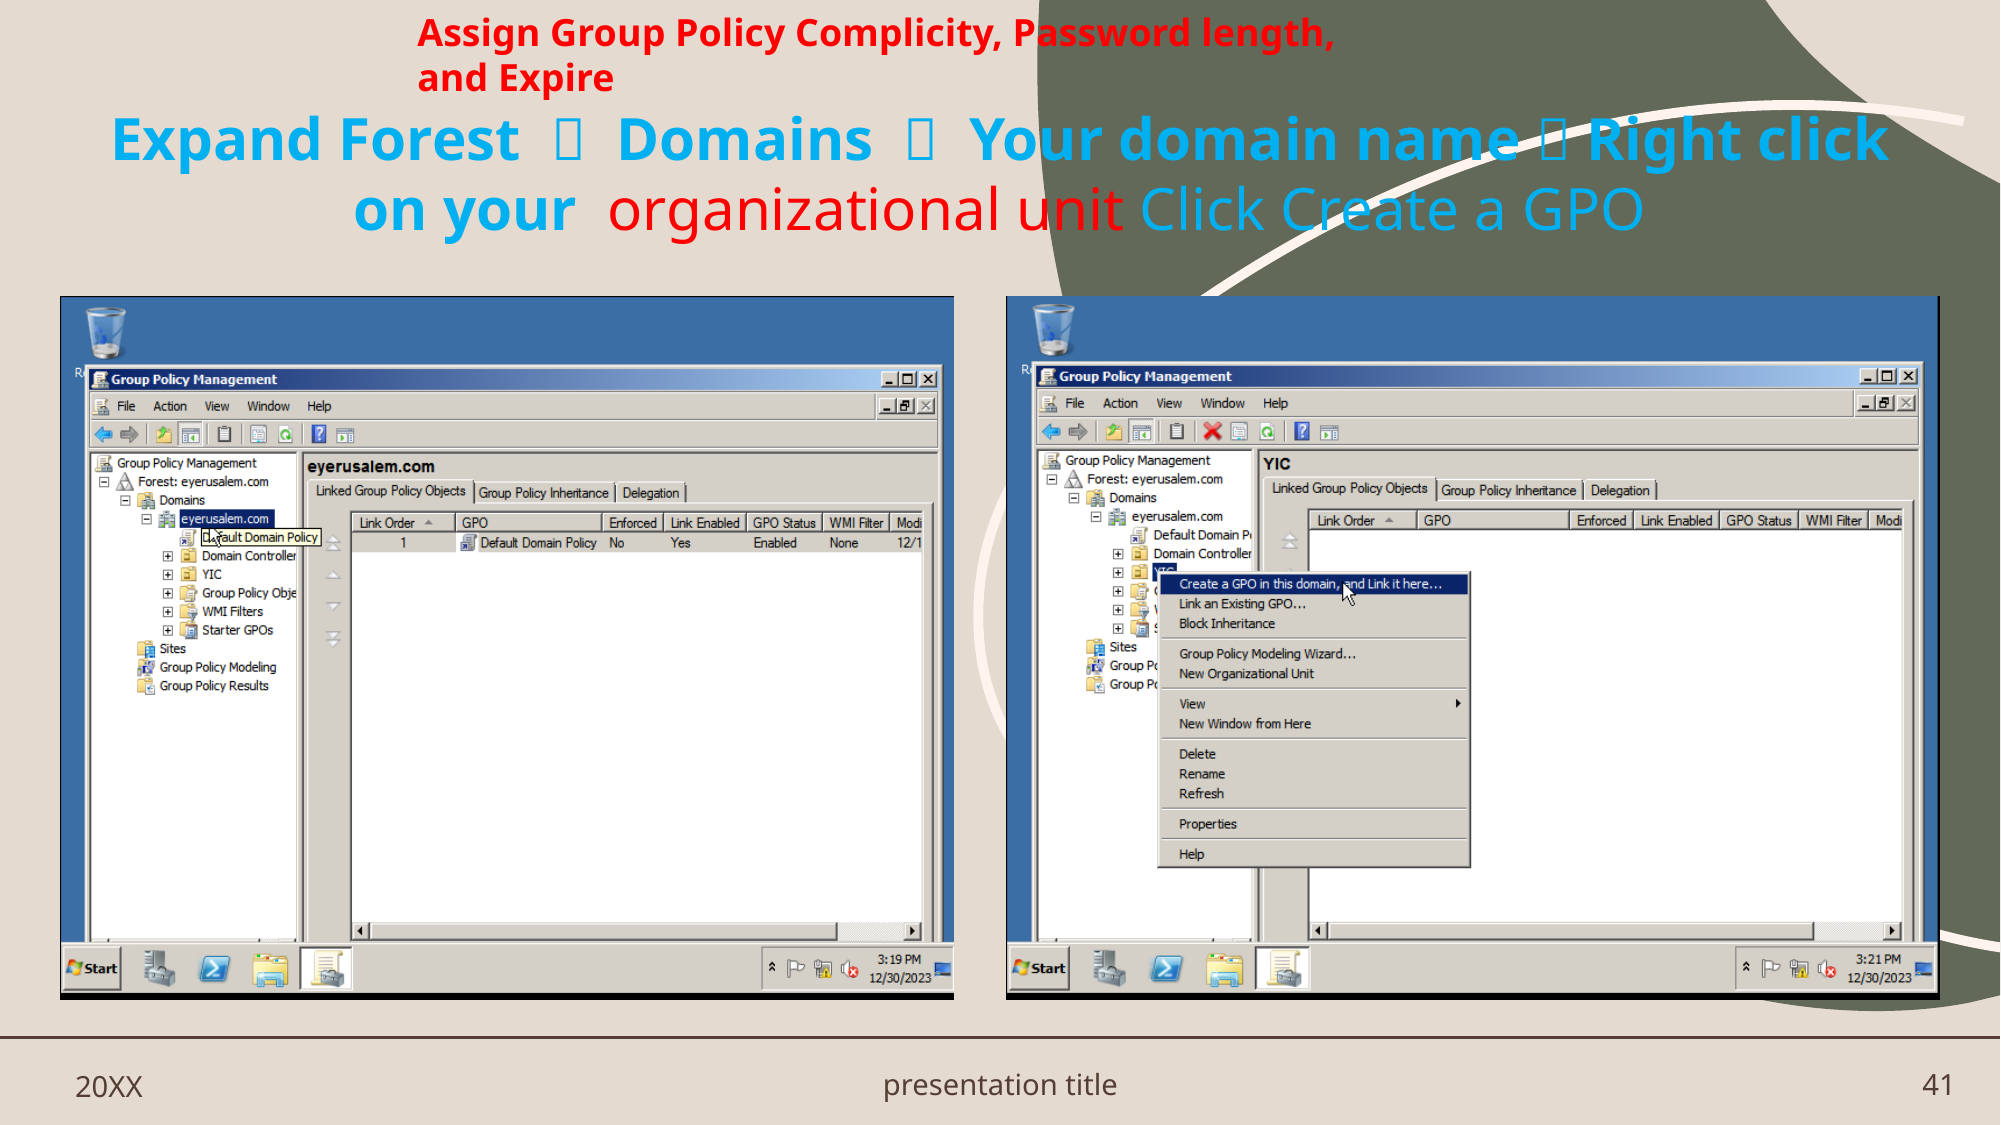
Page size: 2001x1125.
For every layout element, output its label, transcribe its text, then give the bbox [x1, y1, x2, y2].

picture [59, 296, 954, 1000]
picture [1006, 296, 1940, 1000]
text_box Expand Forest  Domains  Your domain name  Right click on your organizational unit Click Create a GPO [60, 94, 1940, 295]
text_box Assign Group Policy Complicity, Password length, and Expire [402, 1, 1405, 94]
slide_number 20XX [60, 1060, 222, 1112]
footer presentation title [718, 1060, 1283, 1112]
slide_number 41 [1808, 1060, 1971, 1112]
